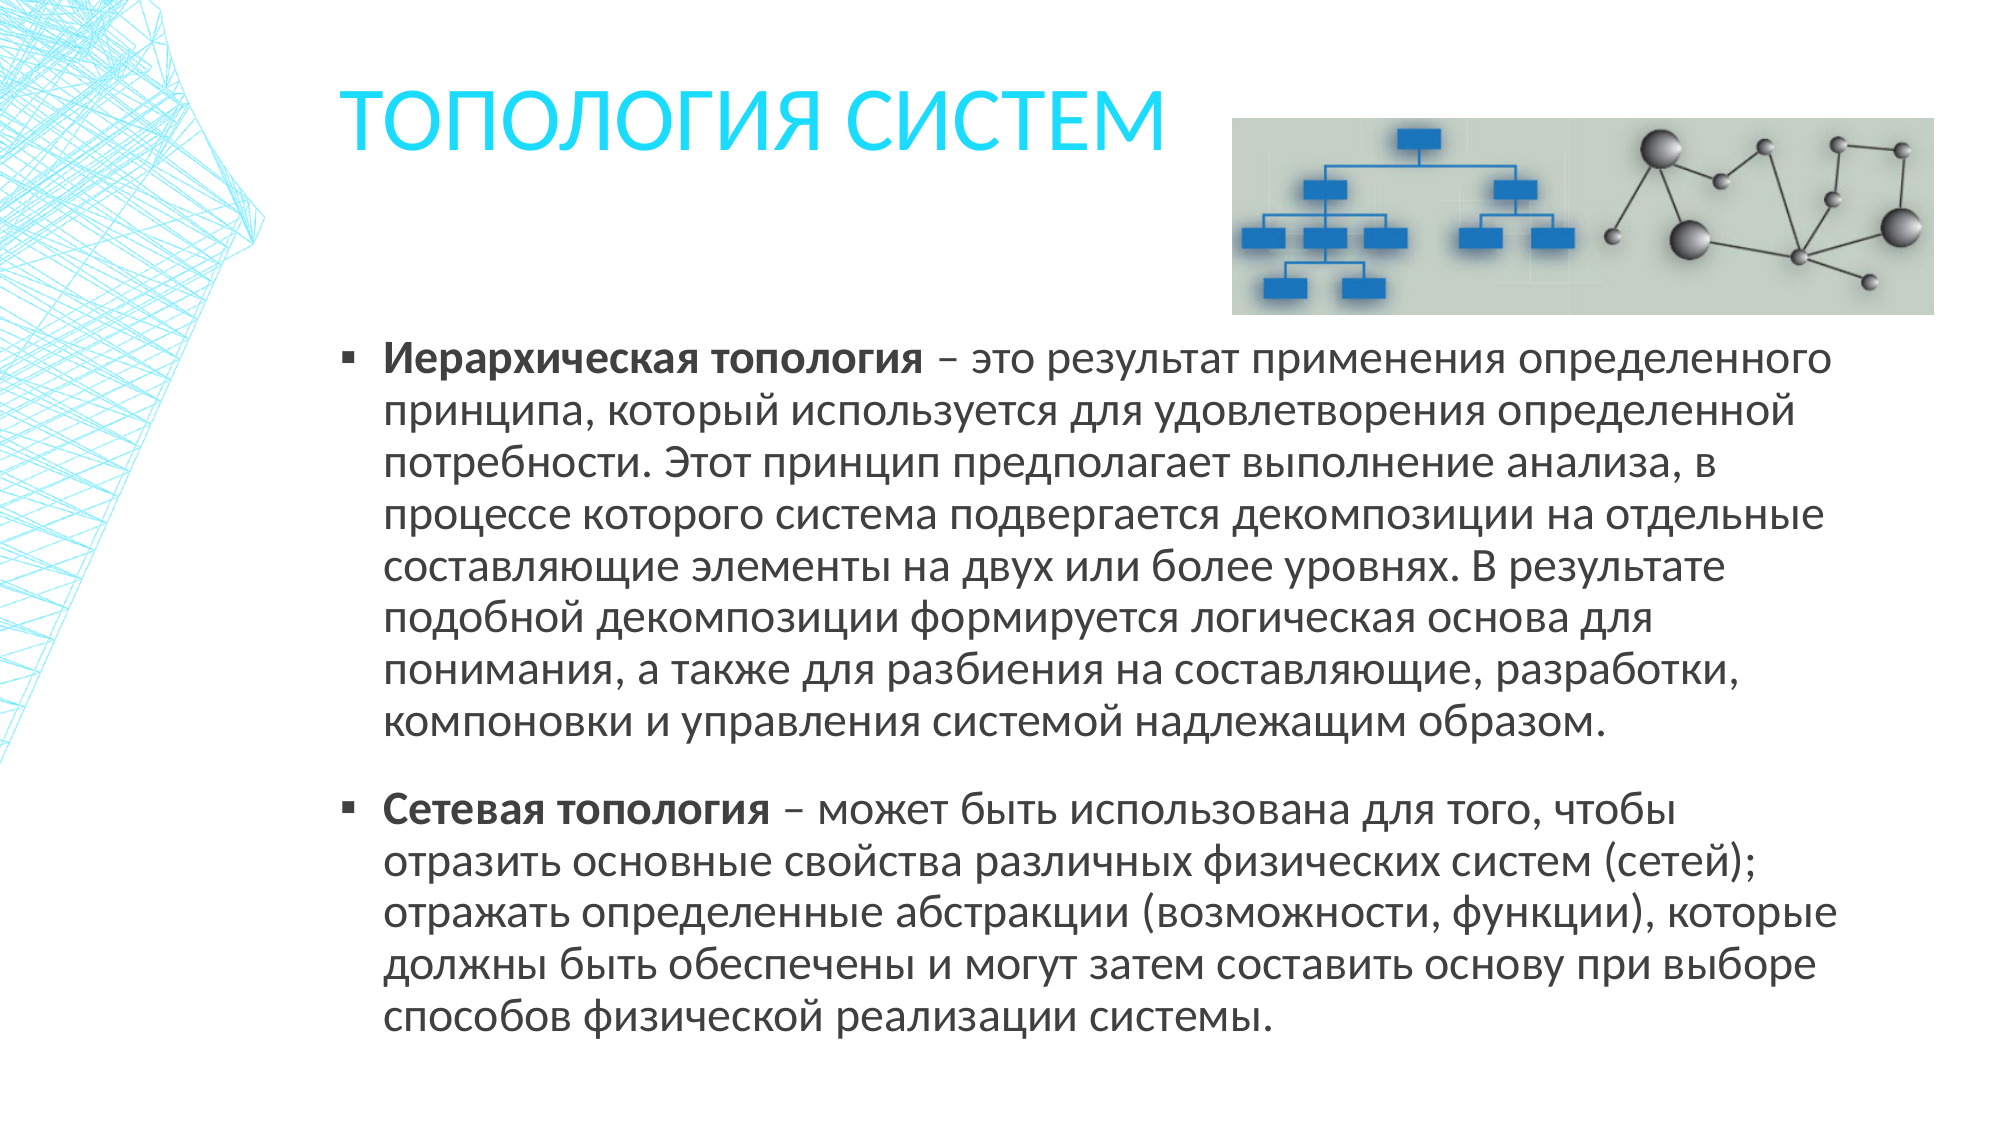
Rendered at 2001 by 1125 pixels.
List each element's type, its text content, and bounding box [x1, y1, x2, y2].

title Топология систем [324, 62, 1863, 177]
list Иерархическая топология – это результат применения определенного принципа, который используется для удовлетворения определенной потребности. Этот принцип предполагает выполнение анализа, в процессе которого система подвергается декомпозиции на отдельные составляющие элементы на двух или более уровнях. В результате подобной декомпозиции формируется логическая основа для понимания, а также для разбиения на составляющие, разработки, компоновки и управления системой надлежащим образом. Сетевая топология – может быть использована для того, чтобы отразить основные свойства различных физических систем (сетей); отражать определенные абстракции (возможности, функции), которые должны быть обеспечены и могут затем составить основу при выборе способов физической реализации системы. [324, 324, 1863, 1060]
picture [0, 0, 2001, 1125]
